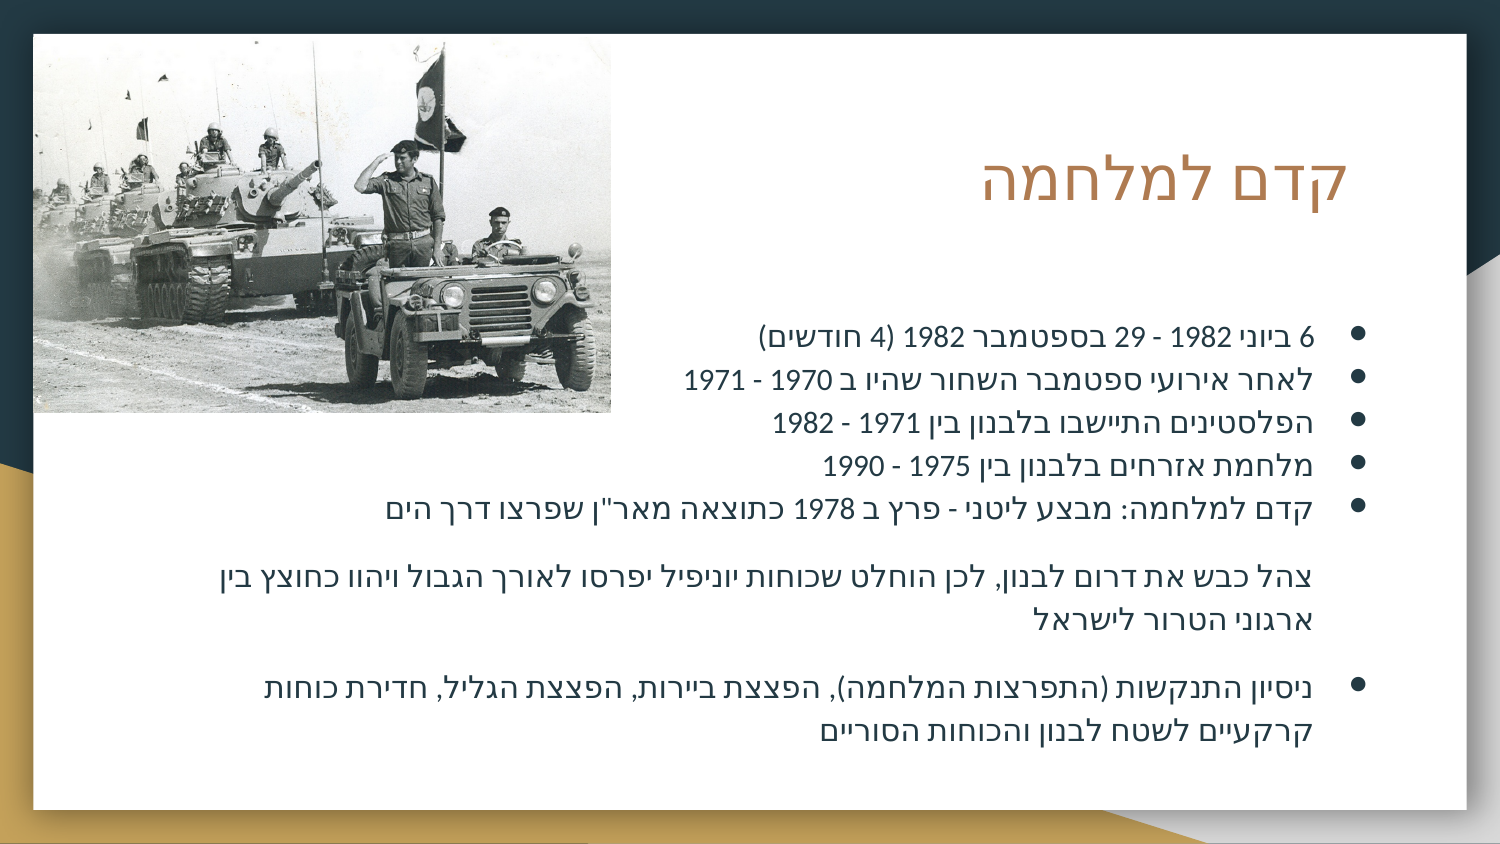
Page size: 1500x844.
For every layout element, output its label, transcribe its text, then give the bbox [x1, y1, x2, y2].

title קדם למלחמה [615, 138, 1366, 295]
list 6 ביוני 1982 - 29 בספטמבר 1982 (4 חודשים) לאחר אירועי ספטמבר השחור שהיו ב 1970 - 1971 הפלסטינים התיישבו בלבנון בין 1971 - 1982 מלחמת אזרחים בלבנון בין 1975 - 1990 קדם למלחמה: מבצע ליטני - פרץ ב 1978 כתוצאה מאר"ן שפרצו דרך הים צהל כבש את דרום לבנון, לכן הוחלט שכוחות יוניפיל יפרסו לאורך הגבול ויהוו כחוצץ בין ארגוני הטרור לישראל ניסיון התנקשות (התפרצות המלחמה), הפצצת ביירות, הפצצת הגליל, חדירת כוחות קרקעיים לשטח לבנון והכוחות הסוריים [173, 295, 1405, 697]
picture [32, 36, 612, 413]
